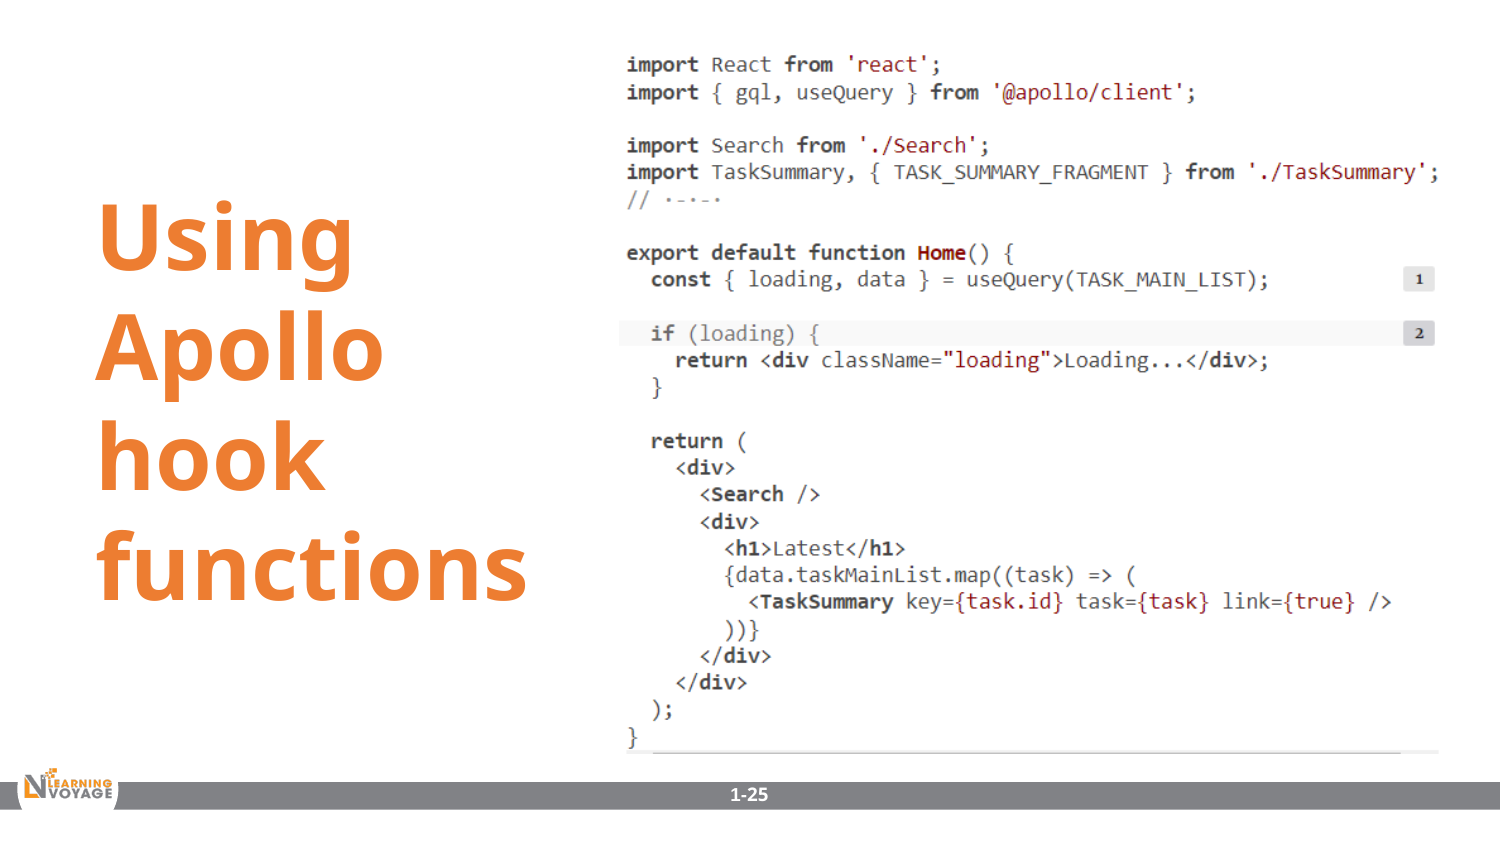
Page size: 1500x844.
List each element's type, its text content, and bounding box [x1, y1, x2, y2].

slide_number 1-25 [692, 770, 784, 821]
picture [0, 706, 144, 844]
text_box Using Apollo hook functions [80, 341, 619, 457]
picture [619, 44, 1464, 754]
